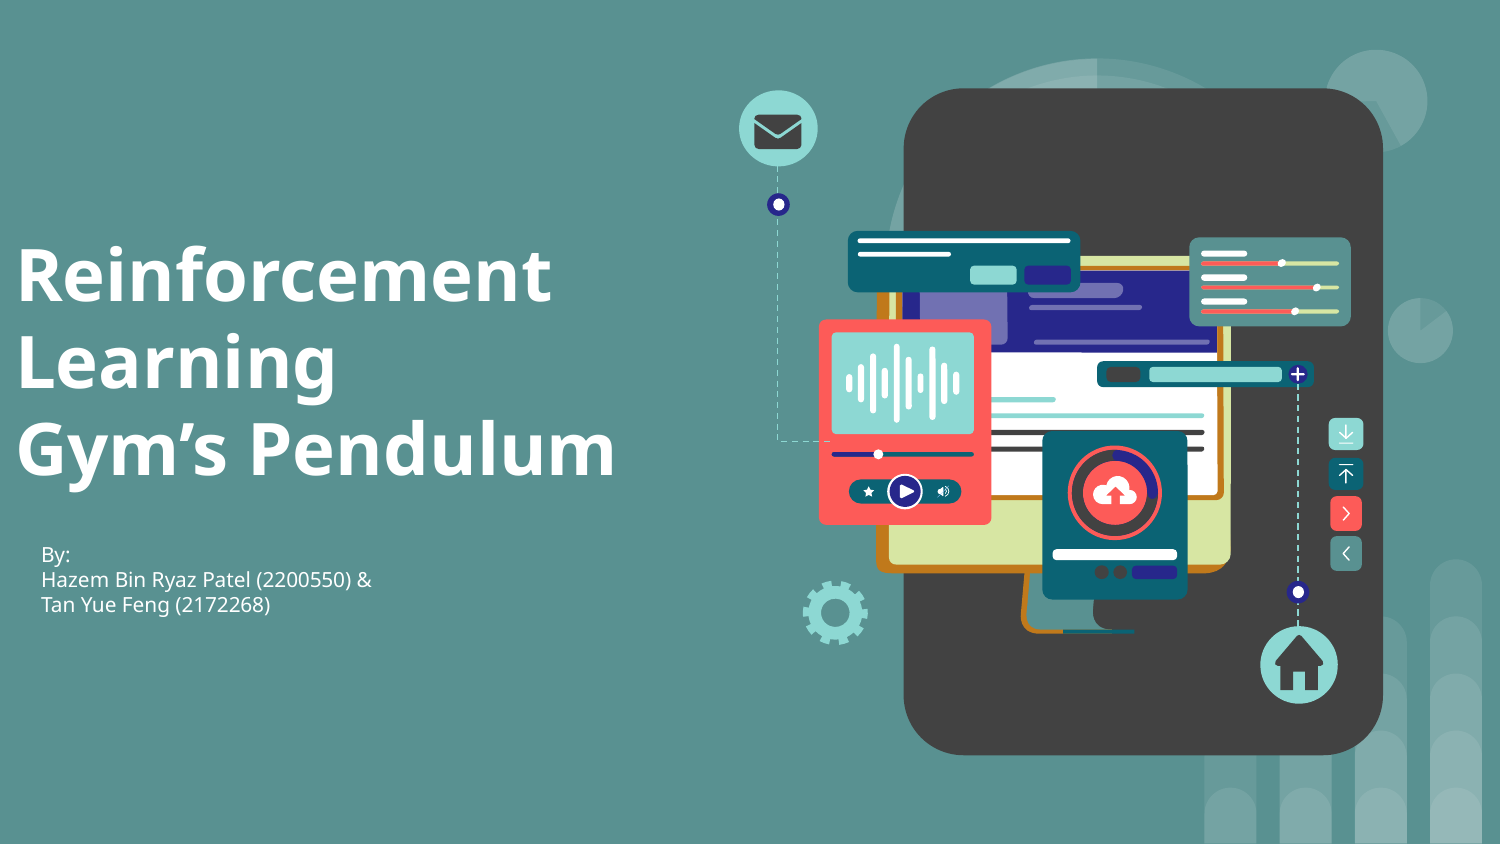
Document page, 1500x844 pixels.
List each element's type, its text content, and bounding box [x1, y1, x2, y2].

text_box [736, 88, 1384, 756]
title Reinforcement Learning Gym’s Pendulum [0, 180, 724, 538]
subtitle By: Hazem Bin Ryaz Patel (2200550) & Tan Yue Feng (2172268) [26, 526, 685, 629]
